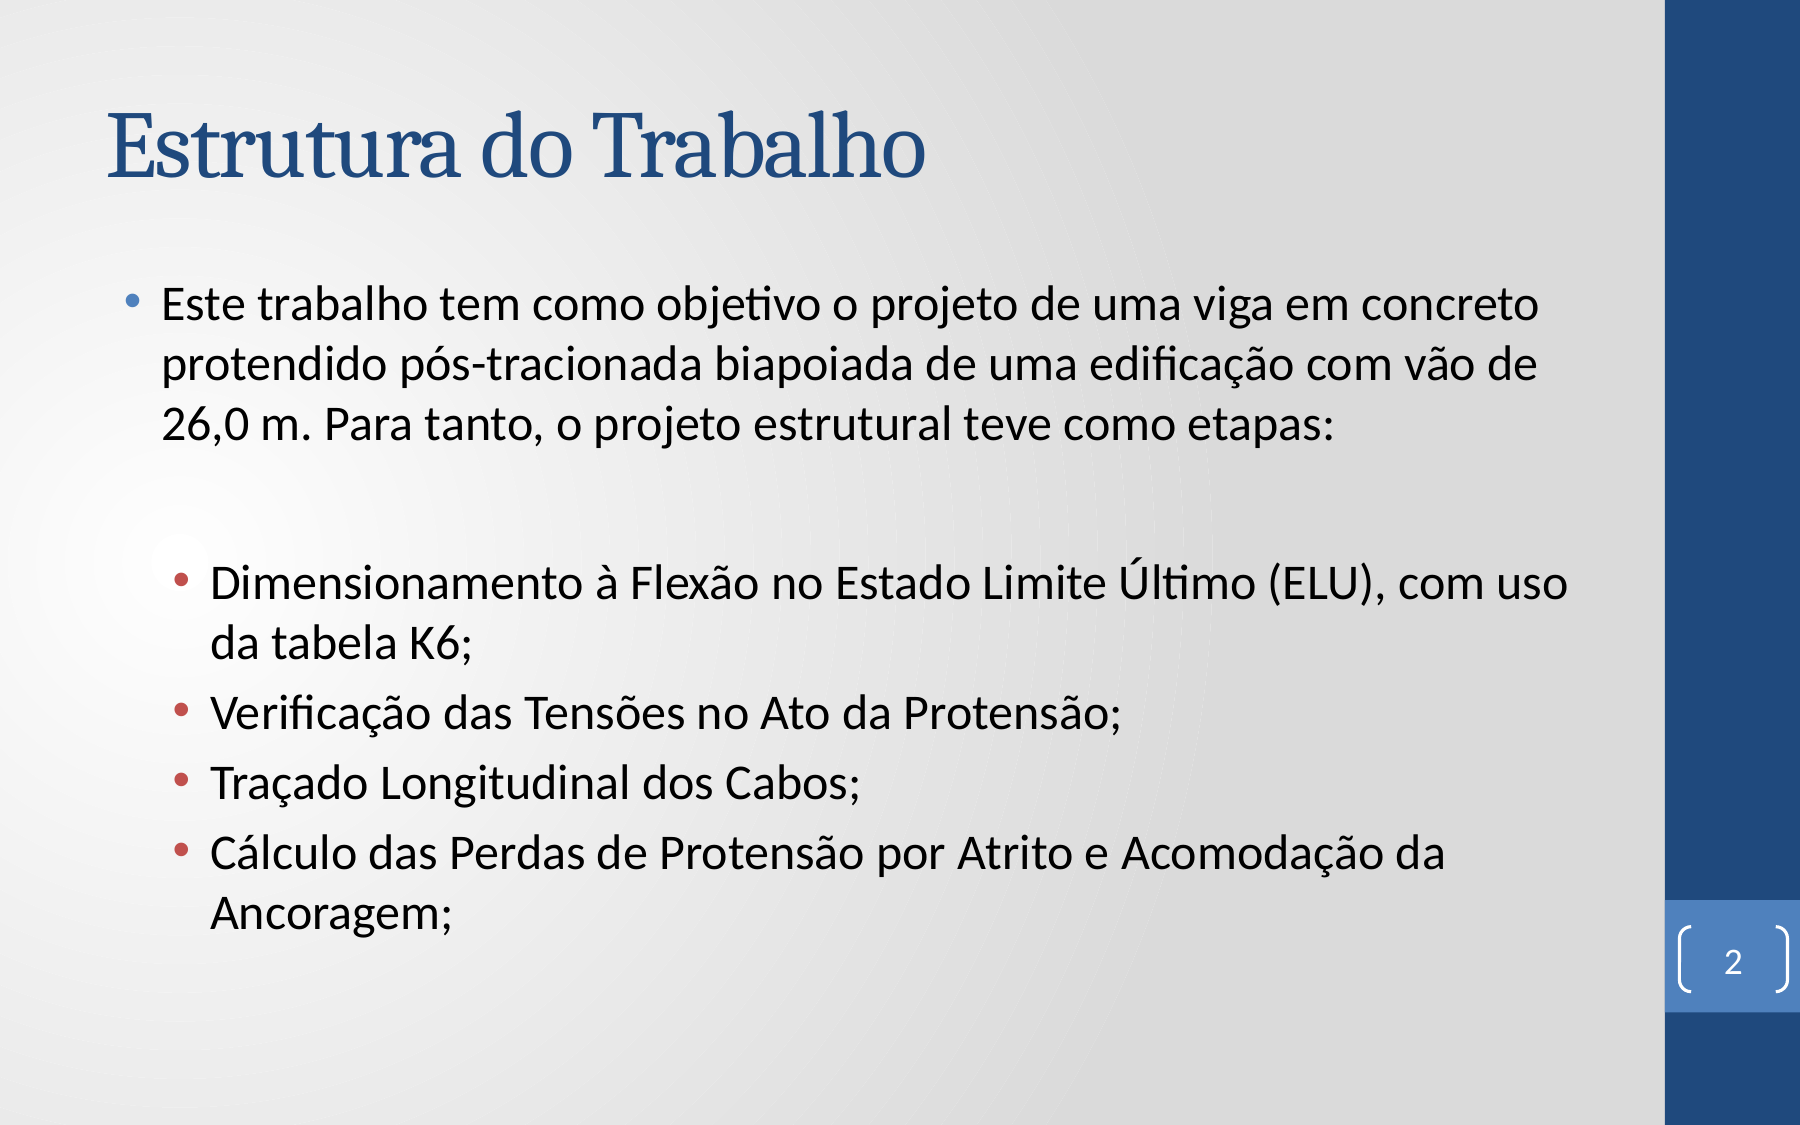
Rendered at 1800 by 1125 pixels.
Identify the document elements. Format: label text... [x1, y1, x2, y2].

list Este trabalho tem como objetivo o projeto de uma viga em concreto protendido pós-tracionada biapoiada de uma edificação com vão de 26,0 m. Para tanto, o projeto estrutural teve como etapas: Dimensionamento à Flexão no Estado Limite Último (ELU), com uso da tabela K6; Verificação das Tensões no Ato da Protensão; Traçado Longitudinal dos Cabos; Cálculo das Perdas de Protensão por Atrito e Acomodação da Ancoragem; [90, 262, 1590, 1050]
slide_number 2 [1677, 925, 1790, 994]
title Estrutura do Trabalho [90, 45, 1590, 233]
